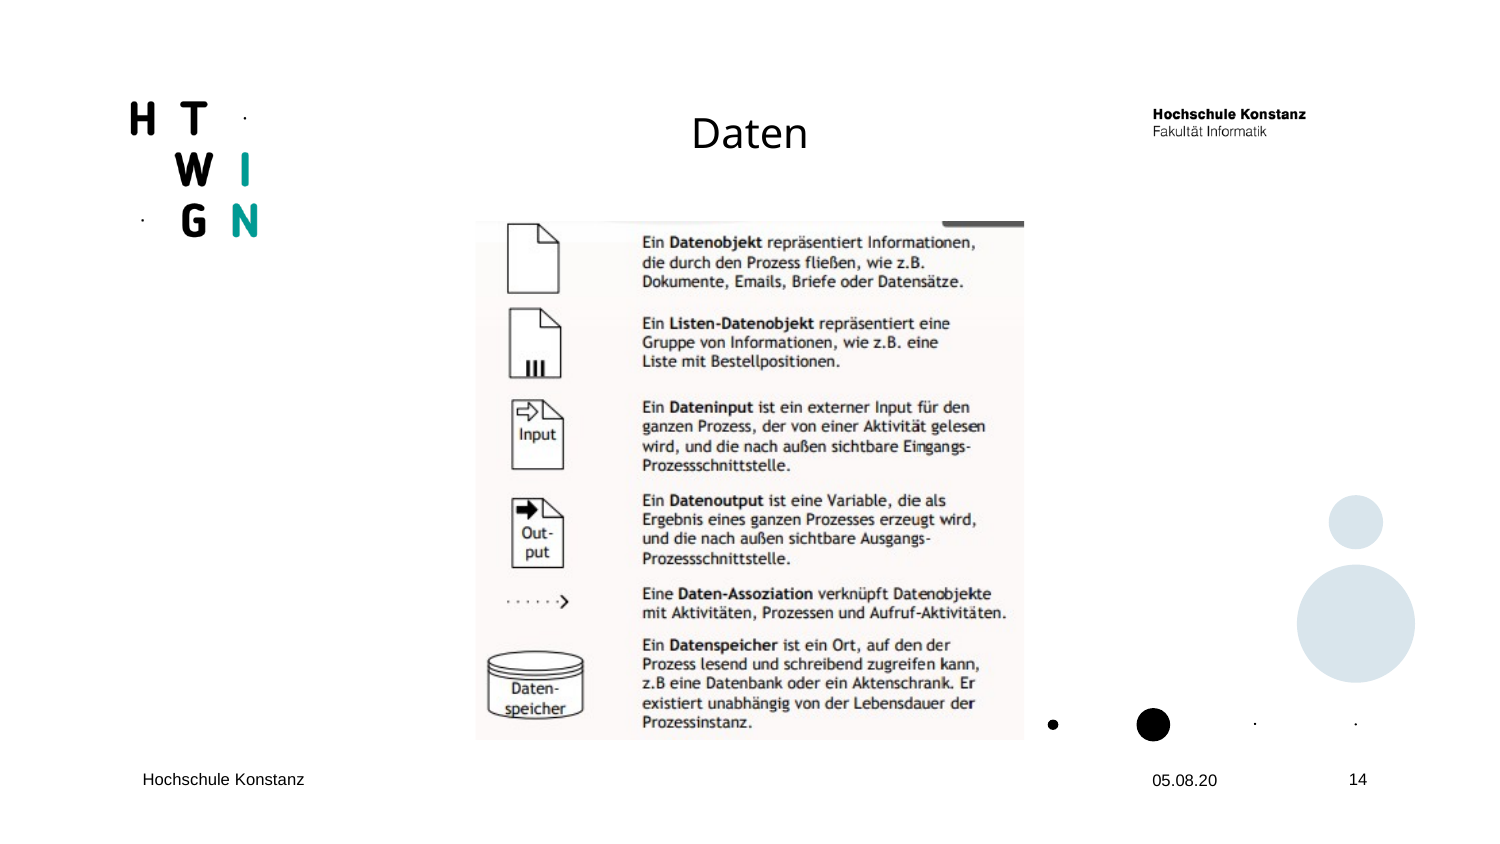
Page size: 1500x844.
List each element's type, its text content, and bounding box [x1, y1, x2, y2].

text_box [475, 221, 1025, 740]
list Daten [327, 99, 1173, 222]
picture [91, 67, 296, 271]
picture [1102, 67, 1462, 273]
